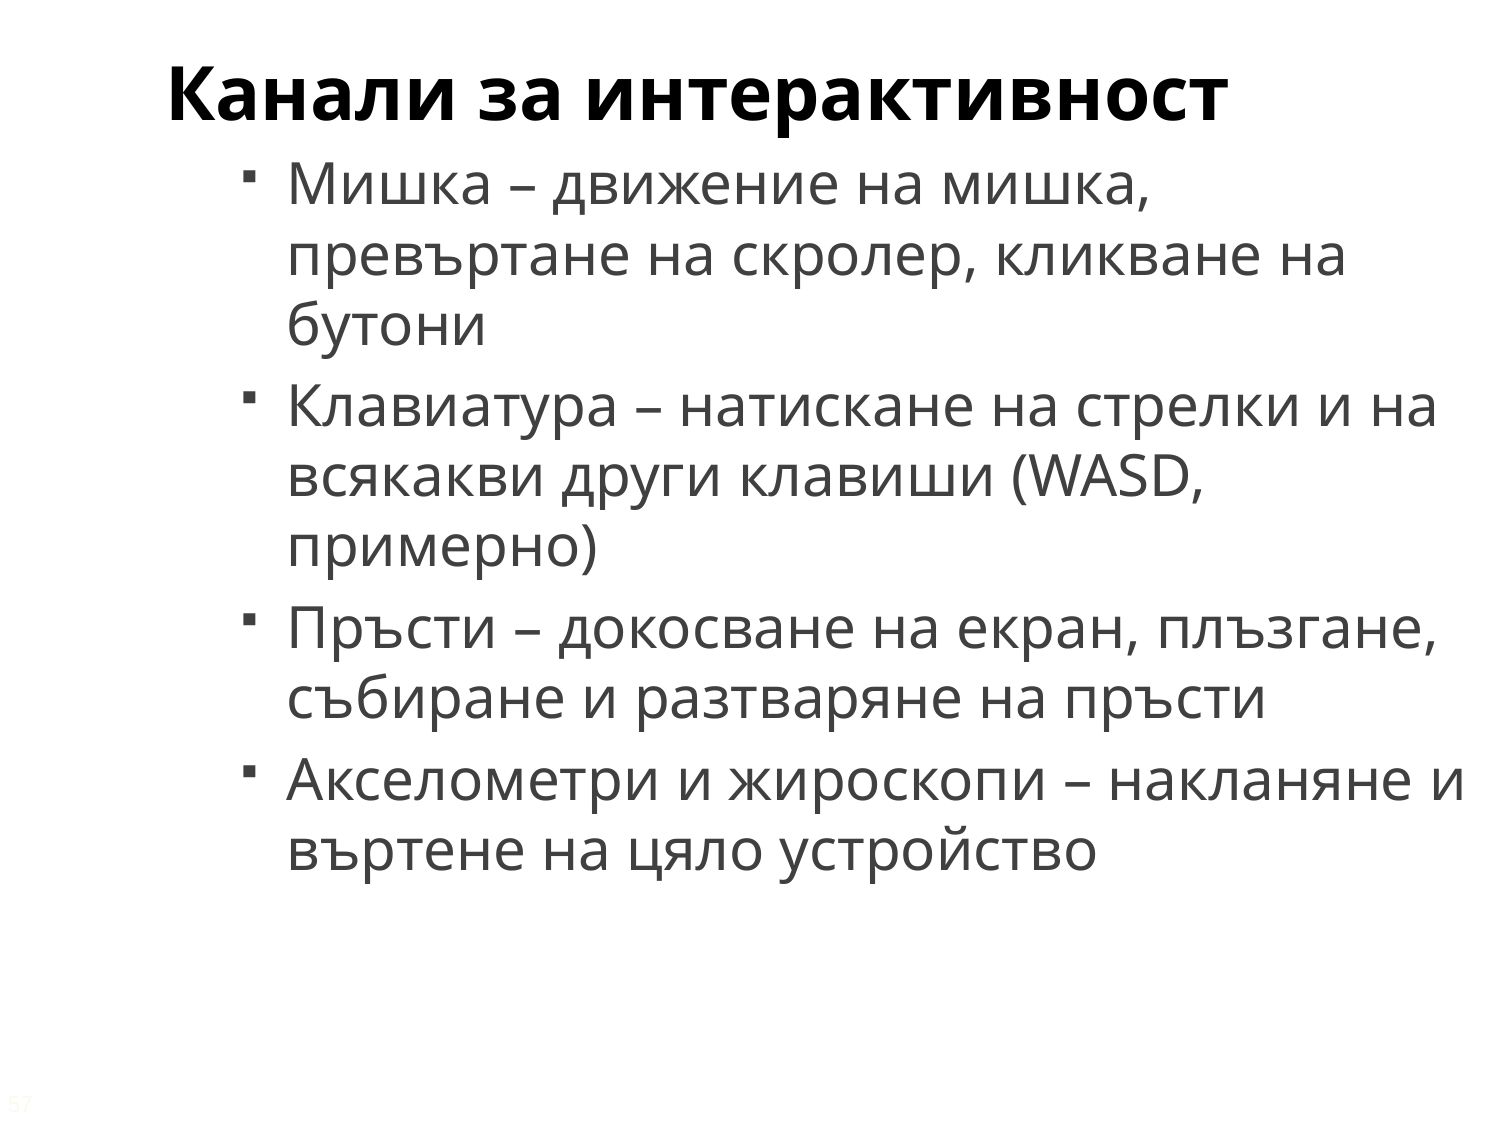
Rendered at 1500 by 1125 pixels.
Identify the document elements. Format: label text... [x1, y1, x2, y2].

list Канали за интерактивност Мишка – движение на мишка, превъртане на скролер, кликване на бутони Клавиатура – натискане на стрелки и на всякакви други клавиши (WASD, примерно) Пръсти – докосване на екран, плъзгане, събиране и разтваряне на пръсти Акселометри и жироскопи – накланяне и въртене на цяло устройство [150, 37, 1488, 1113]
